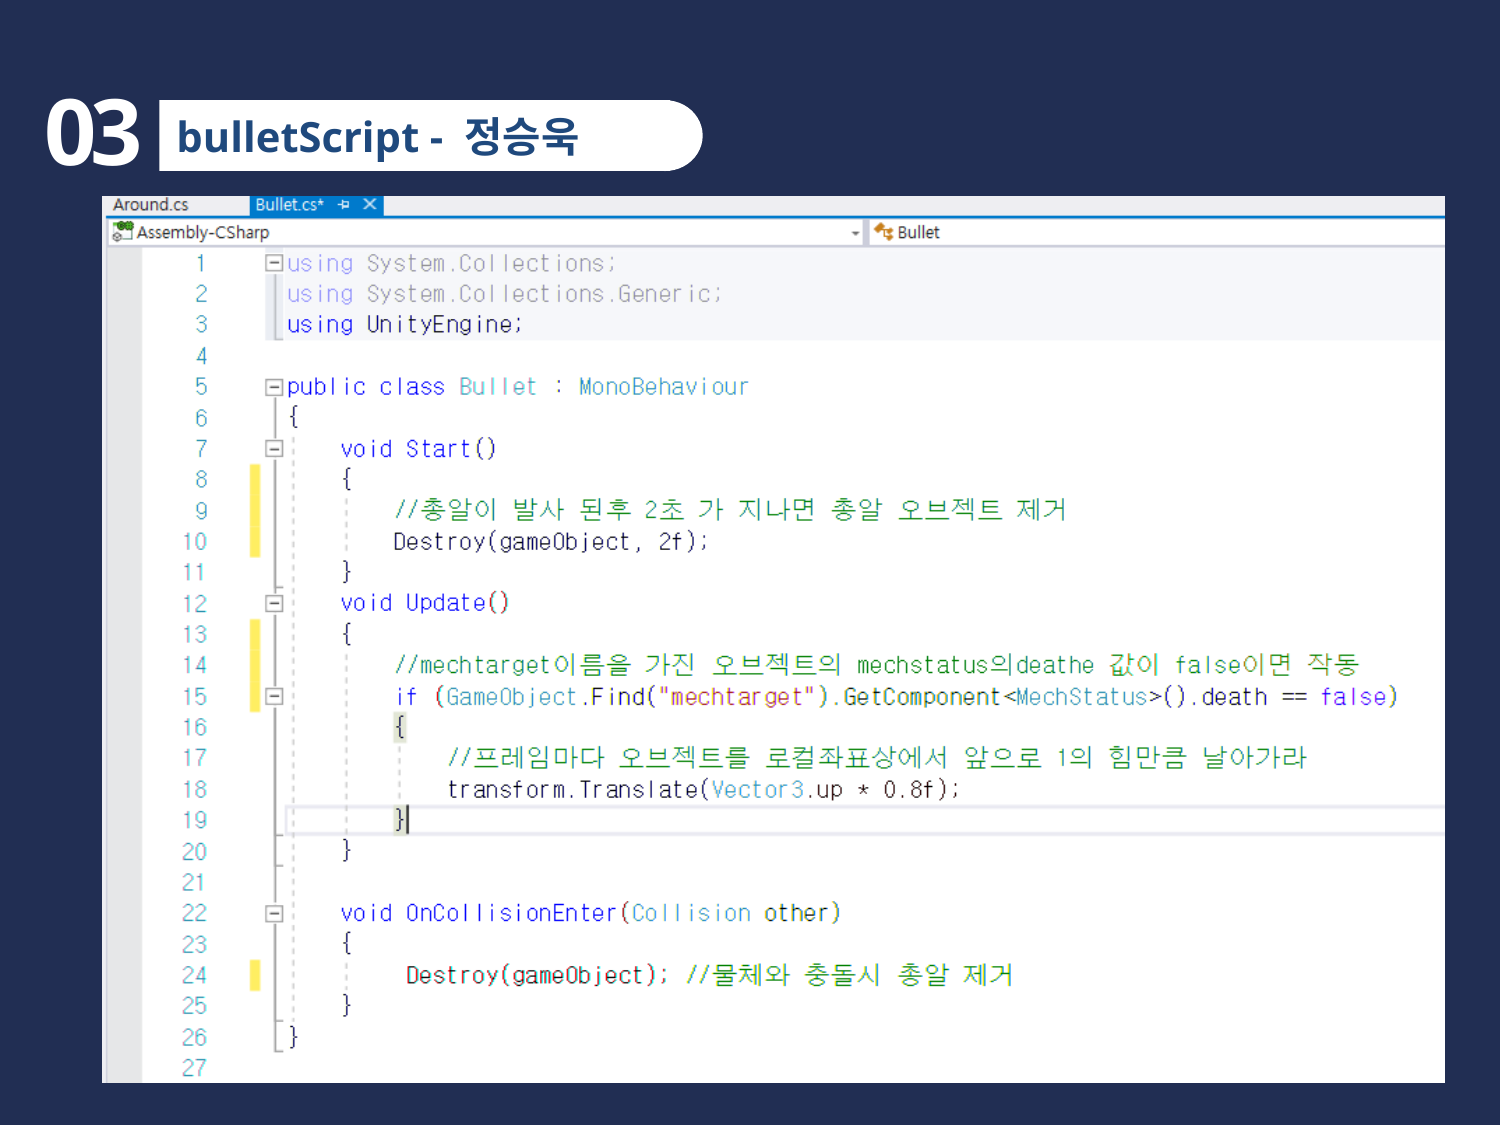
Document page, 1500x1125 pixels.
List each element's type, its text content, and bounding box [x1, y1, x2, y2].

text_box 03 [29, 66, 195, 191]
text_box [159, 99, 703, 172]
picture [101, 195, 1445, 1083]
